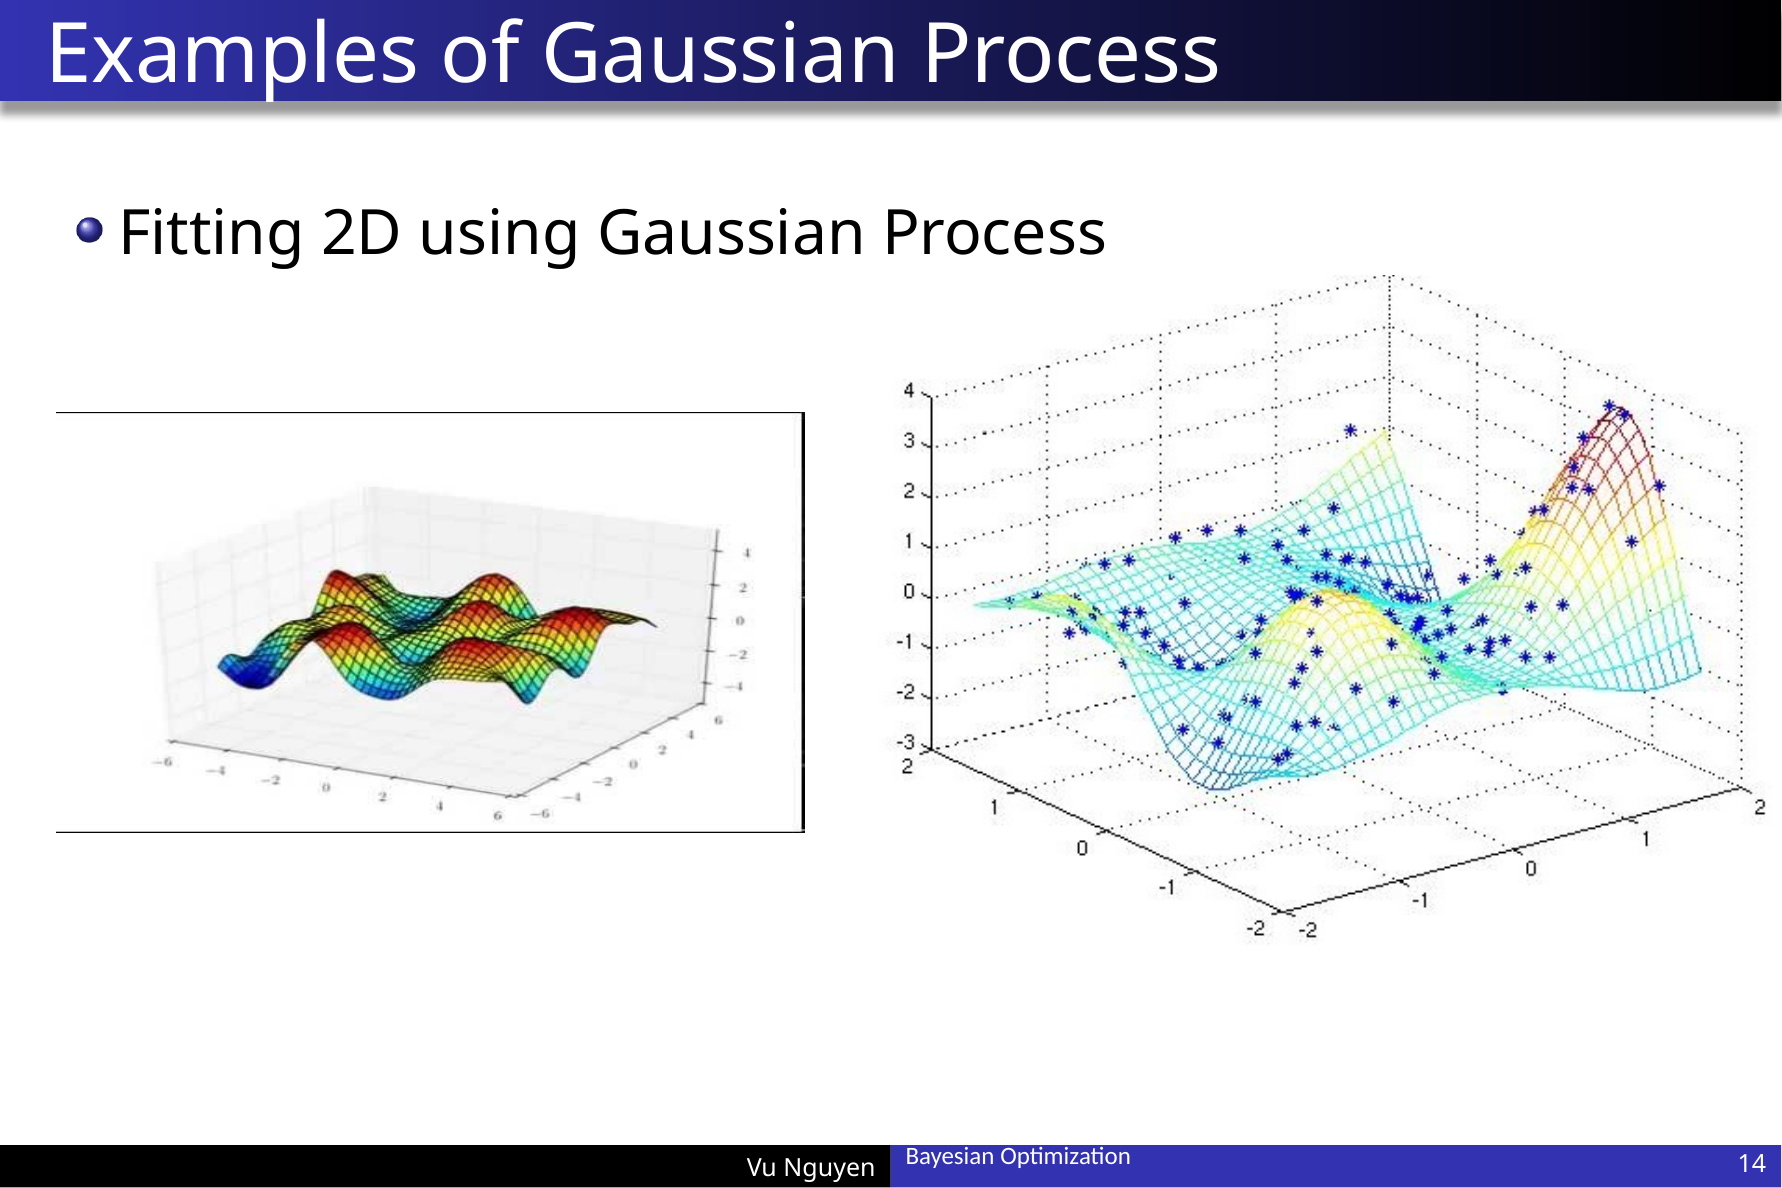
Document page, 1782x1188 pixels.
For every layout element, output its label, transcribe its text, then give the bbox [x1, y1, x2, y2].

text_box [54, 411, 806, 834]
footer Bayesian Optimization [890, 1122, 1574, 1187]
picture [864, 275, 1782, 961]
picture [74, 215, 105, 244]
list Fitting 2D using Gaussian Process [59, 184, 1693, 1061]
title Examples of Gaussian Process [0, 0, 1737, 98]
slide_number 14 [1573, 1142, 1782, 1188]
